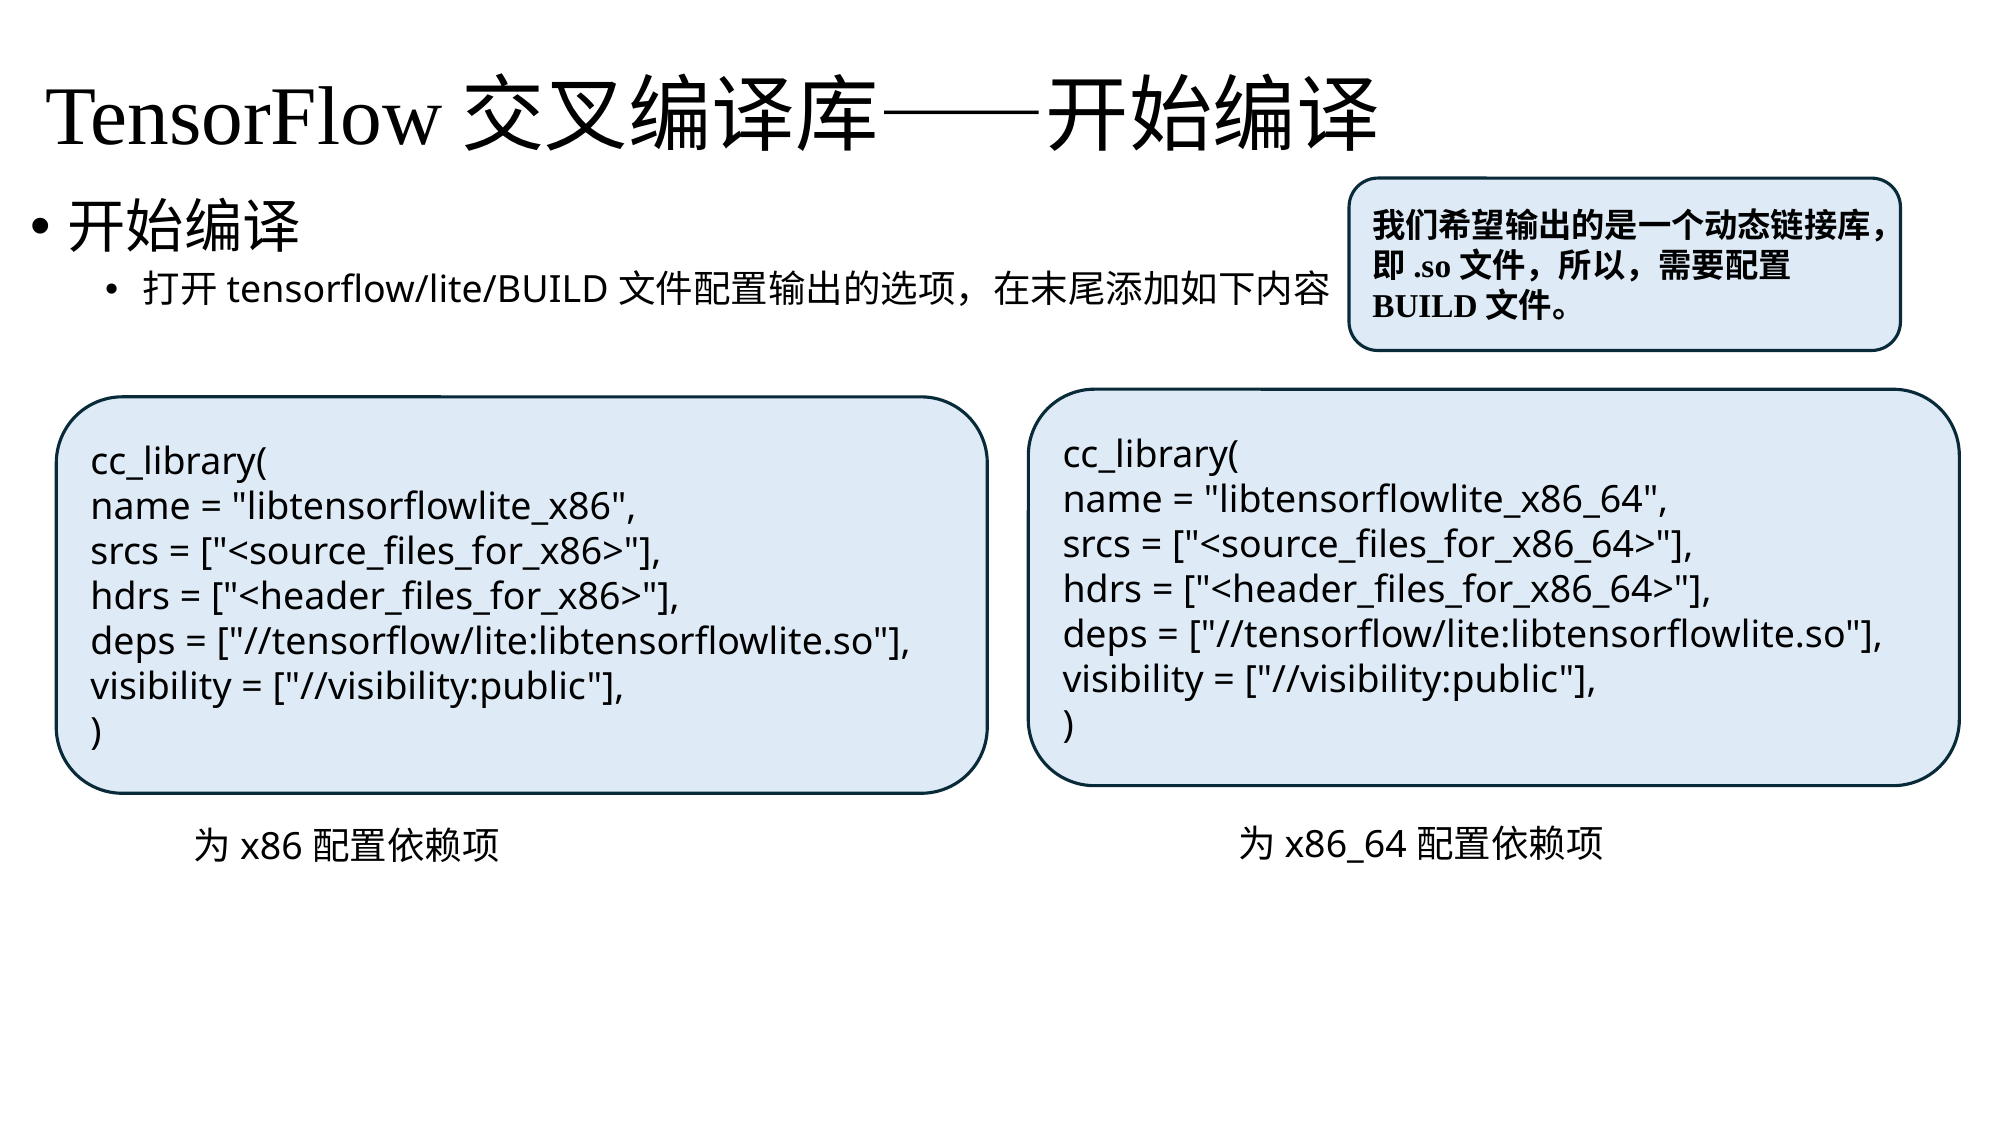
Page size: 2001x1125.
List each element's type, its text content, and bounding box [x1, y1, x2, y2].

text_box 为x86_64配置依赖项 [1223, 812, 1686, 873]
text_box 为x86配置依赖项 [179, 814, 669, 875]
list 开始编译 打开tensorflow/lite/BUILD文件配置输出的选项，在末尾添加如下内容 [15, 189, 1985, 1001]
text_box cc_library( name = "libtensorflowlite_x86_64", srcs = ["<source_files_for_x86_64>"], hdrs = ["<header_files_for_x86_64>"], deps = ["//tensorflow/lite:libtensorflowlite.so"], visibility = ["//visibility:public"], ) [1026, 387, 1961, 788]
title TensorFlow交叉编译库——开始编译 [30, 64, 2000, 171]
text_box 我们希望输出的是一个动态链接库，即.so文件，所以，需要配置 BUILD文件。 [1347, 176, 1903, 353]
text_box cc_library( name = "libtensorflowlite_x86", srcs = ["<source_files_for_x86>"], hdrs = ["<header_files_for_x86>"], deps = ["//tensorflow/lite:libtensorflowlite.so"], visibility = ["//visibility:public"], ) [54, 395, 989, 795]
